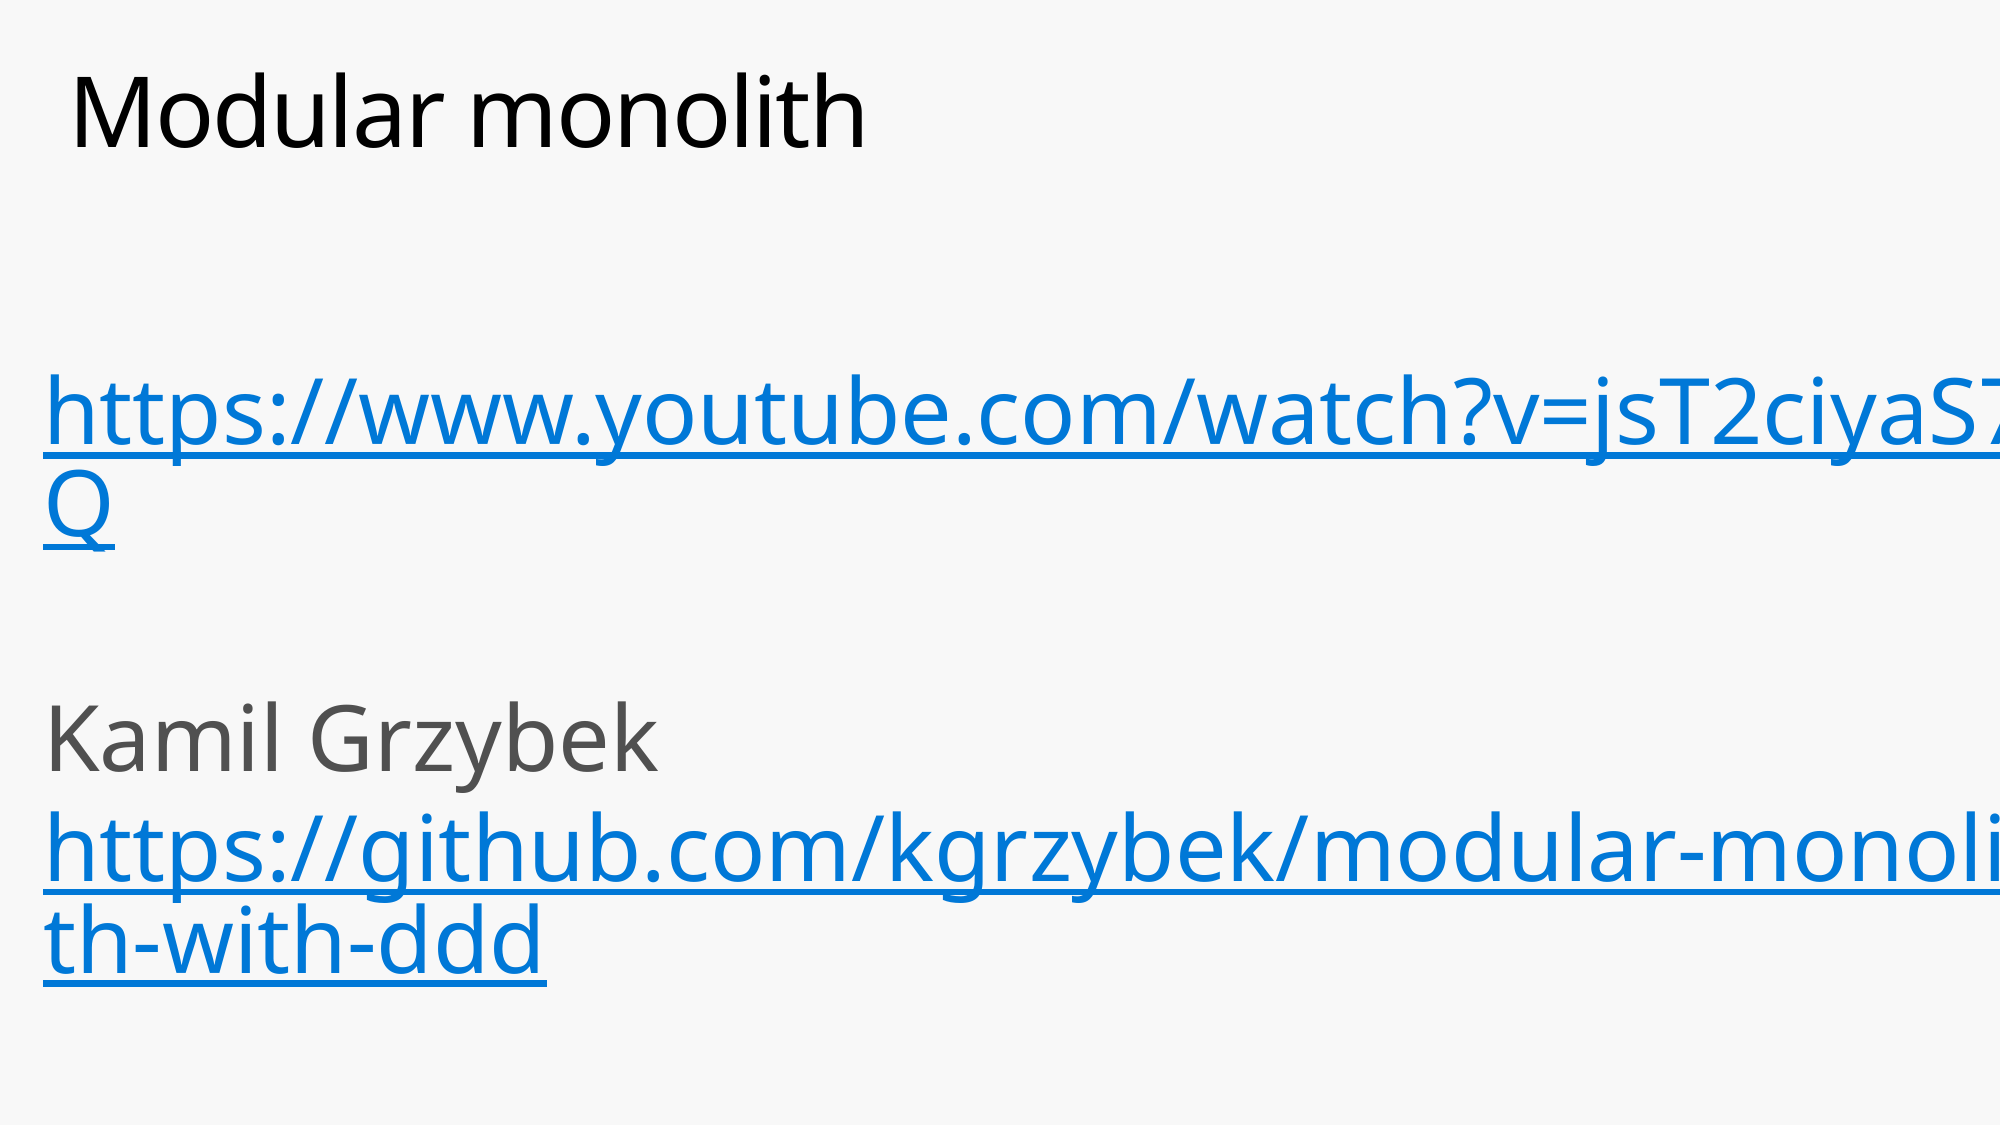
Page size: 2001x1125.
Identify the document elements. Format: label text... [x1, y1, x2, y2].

title Modular monolith [44, 47, 1957, 196]
text_box https://www.youtube.com/watch?v=jsT2ciyaS7Q Kamil Grzybek https://github.com/kgrzybek/modular-monolith-with-ddd [28, 345, 2000, 831]
